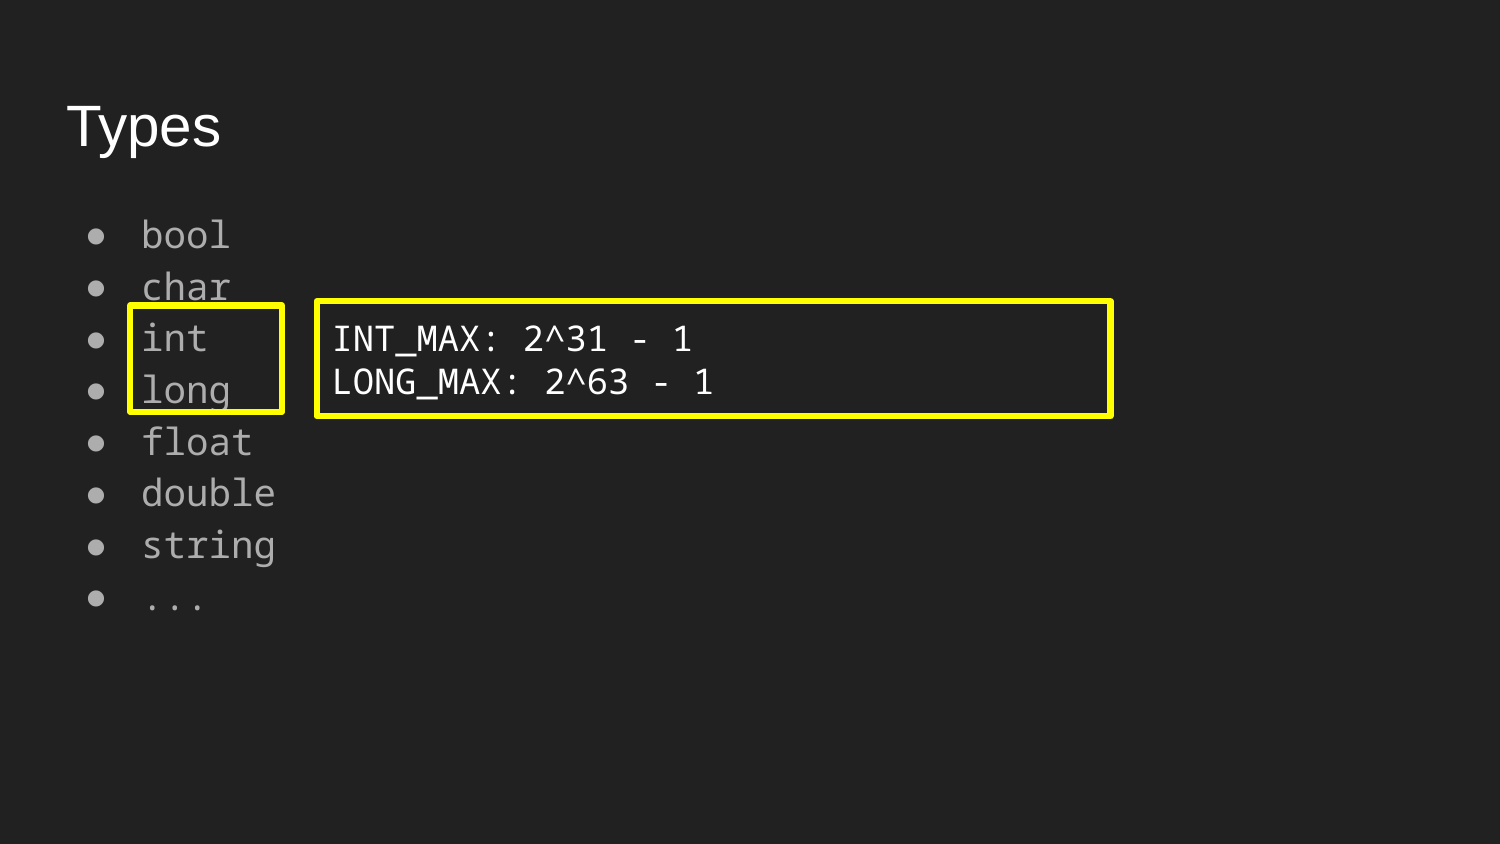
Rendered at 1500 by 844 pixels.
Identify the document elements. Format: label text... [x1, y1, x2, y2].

list bool char int long float double string ... [51, 189, 1449, 750]
text_box INT_MAX: 2^31 - 1 LONG_MAX: 2^63 - 1 [316, 301, 1111, 417]
text_box [130, 305, 282, 412]
title Types [51, 72, 1449, 167]
